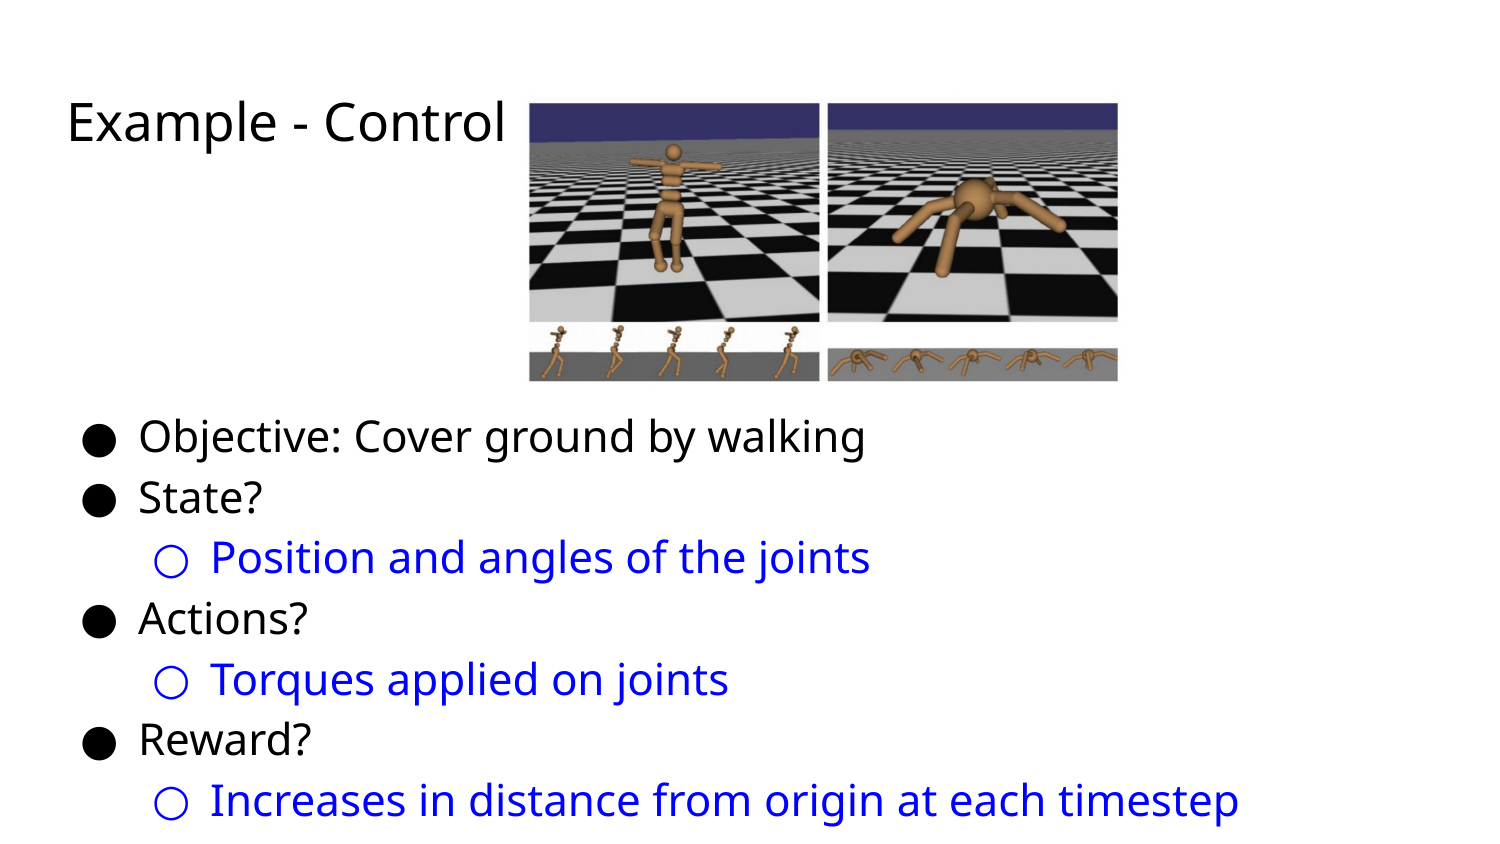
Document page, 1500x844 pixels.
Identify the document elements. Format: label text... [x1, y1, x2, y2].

picture [521, 91, 1127, 387]
list Objective: Cover ground by walking State? Position and angles of the joints Actions? Torques applied on joints Reward? Increases in distance from origin at each timestep [51, 386, 1449, 844]
title Example - Control [51, 72, 1449, 167]
